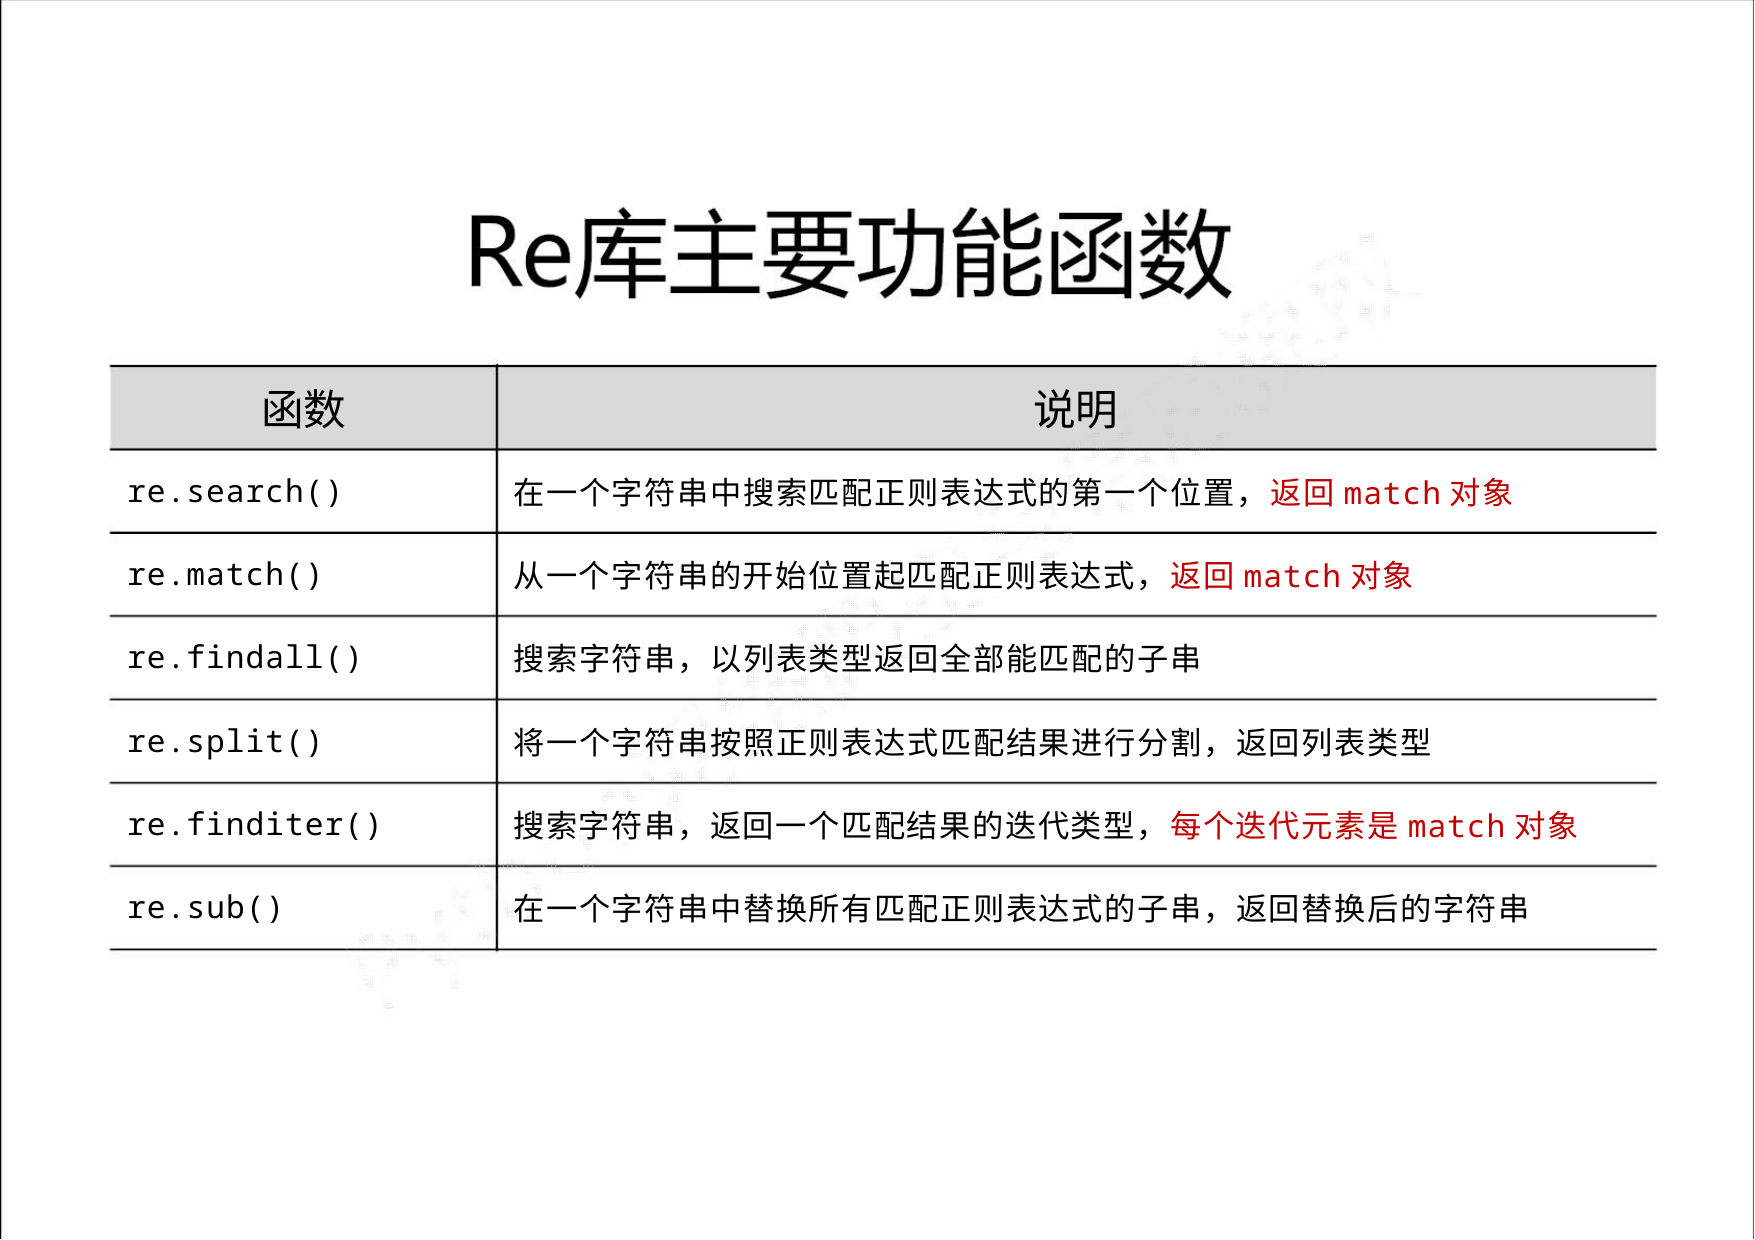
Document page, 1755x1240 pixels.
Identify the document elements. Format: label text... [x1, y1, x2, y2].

text_box 说明 [1033, 378, 1144, 434]
text_box 函数 re.search() re.match() re.findall() re.split() re.finditer() re.sub() [127, 378, 389, 925]
text_box 将一个字符串按照正则表达式匹配结果进行分割，返回列表类型 搜索字符串，返回一个匹配结果的迭代类型，每个迭代元素是match对象 在一个字符串中替换所有匹配正则表达式的子串，返回替换后的字符串 [513, 718, 1583, 927]
text_box 在一个字符串中搜索匹配正则表达式的第一个位置，返回match对象 从一个字符串的开始位置起匹配正则表达式，返回match对象 搜索字符串，以列表类型返回全部能匹配的子串 [513, 468, 1516, 678]
text_box [0, 0, 1754, 1239]
